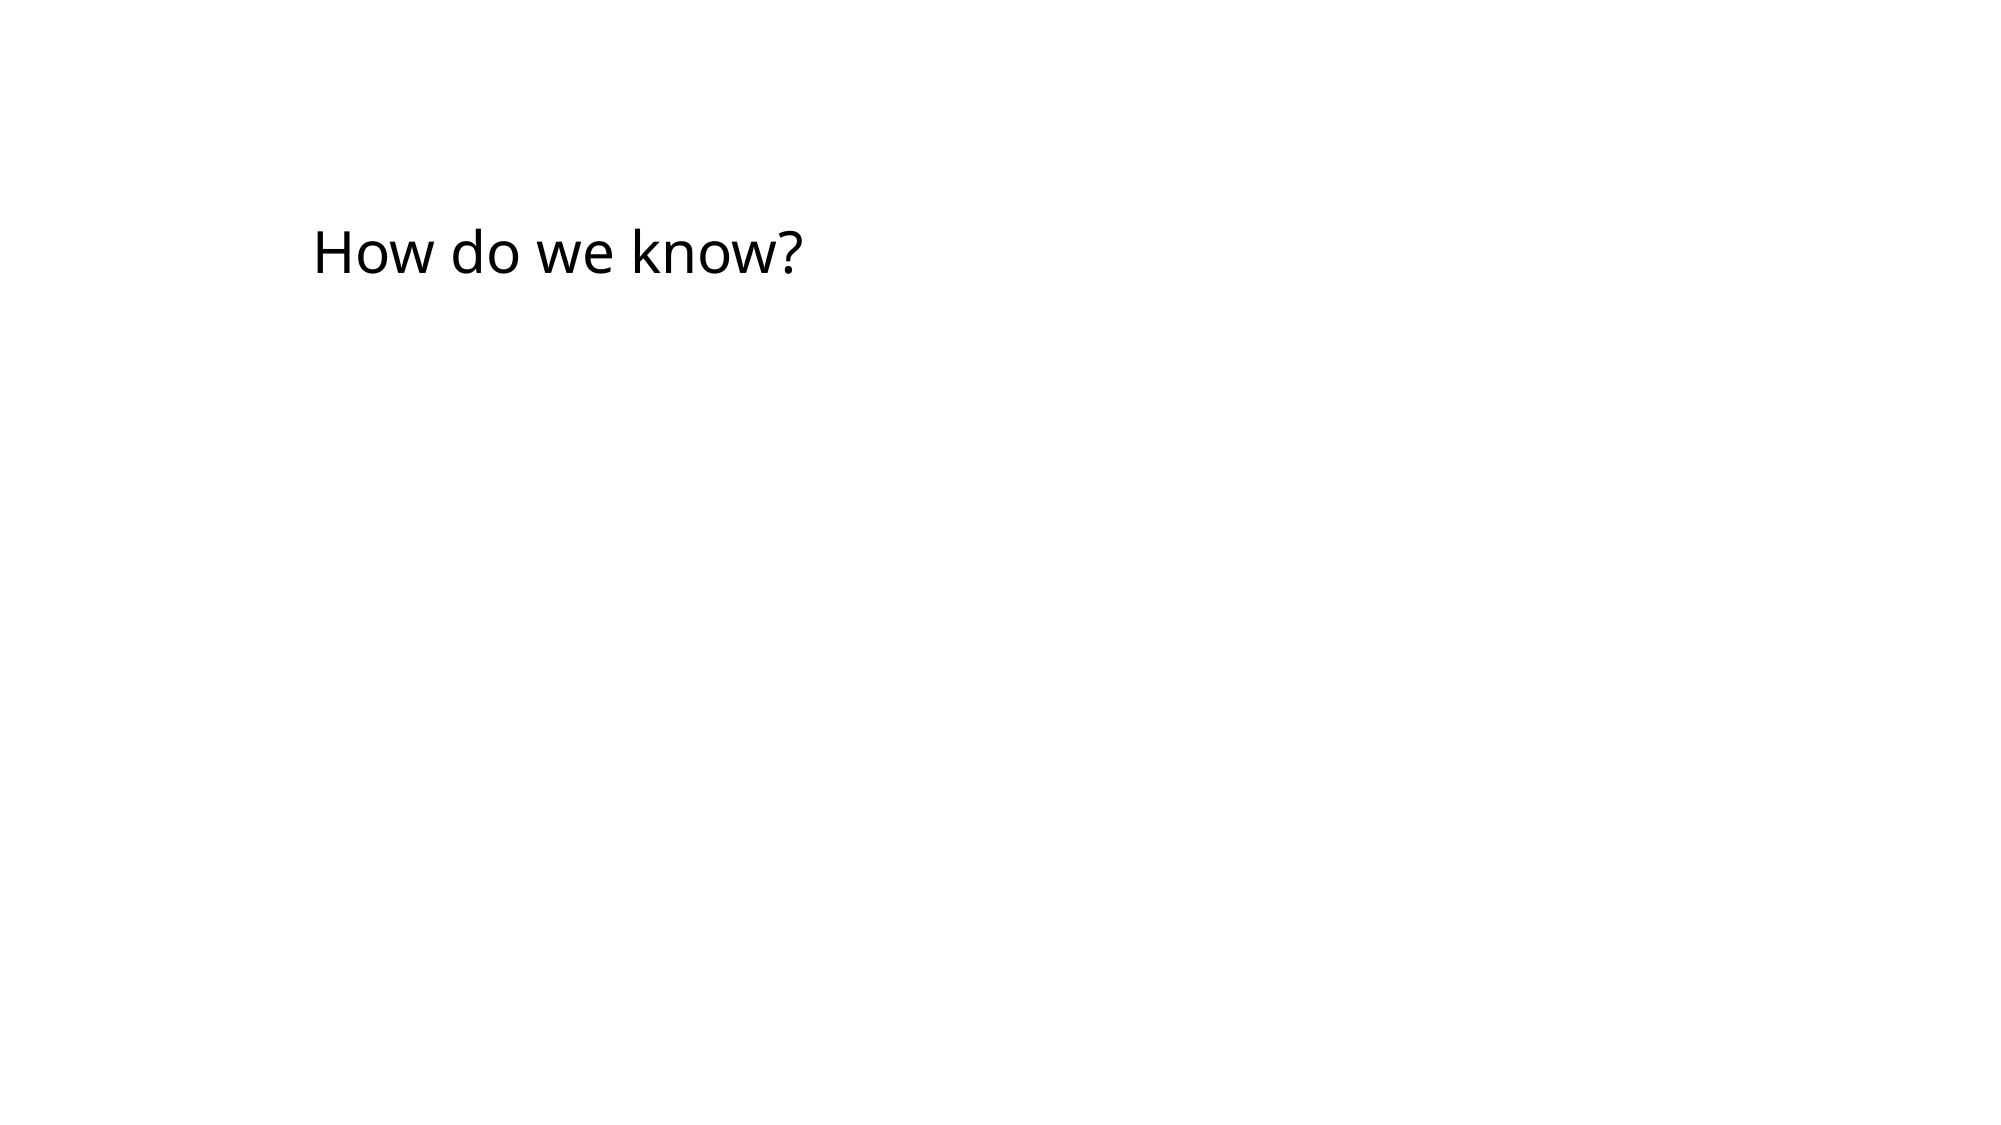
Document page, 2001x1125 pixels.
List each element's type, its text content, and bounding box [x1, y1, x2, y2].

text_box How do we know? [297, 207, 1703, 293]
